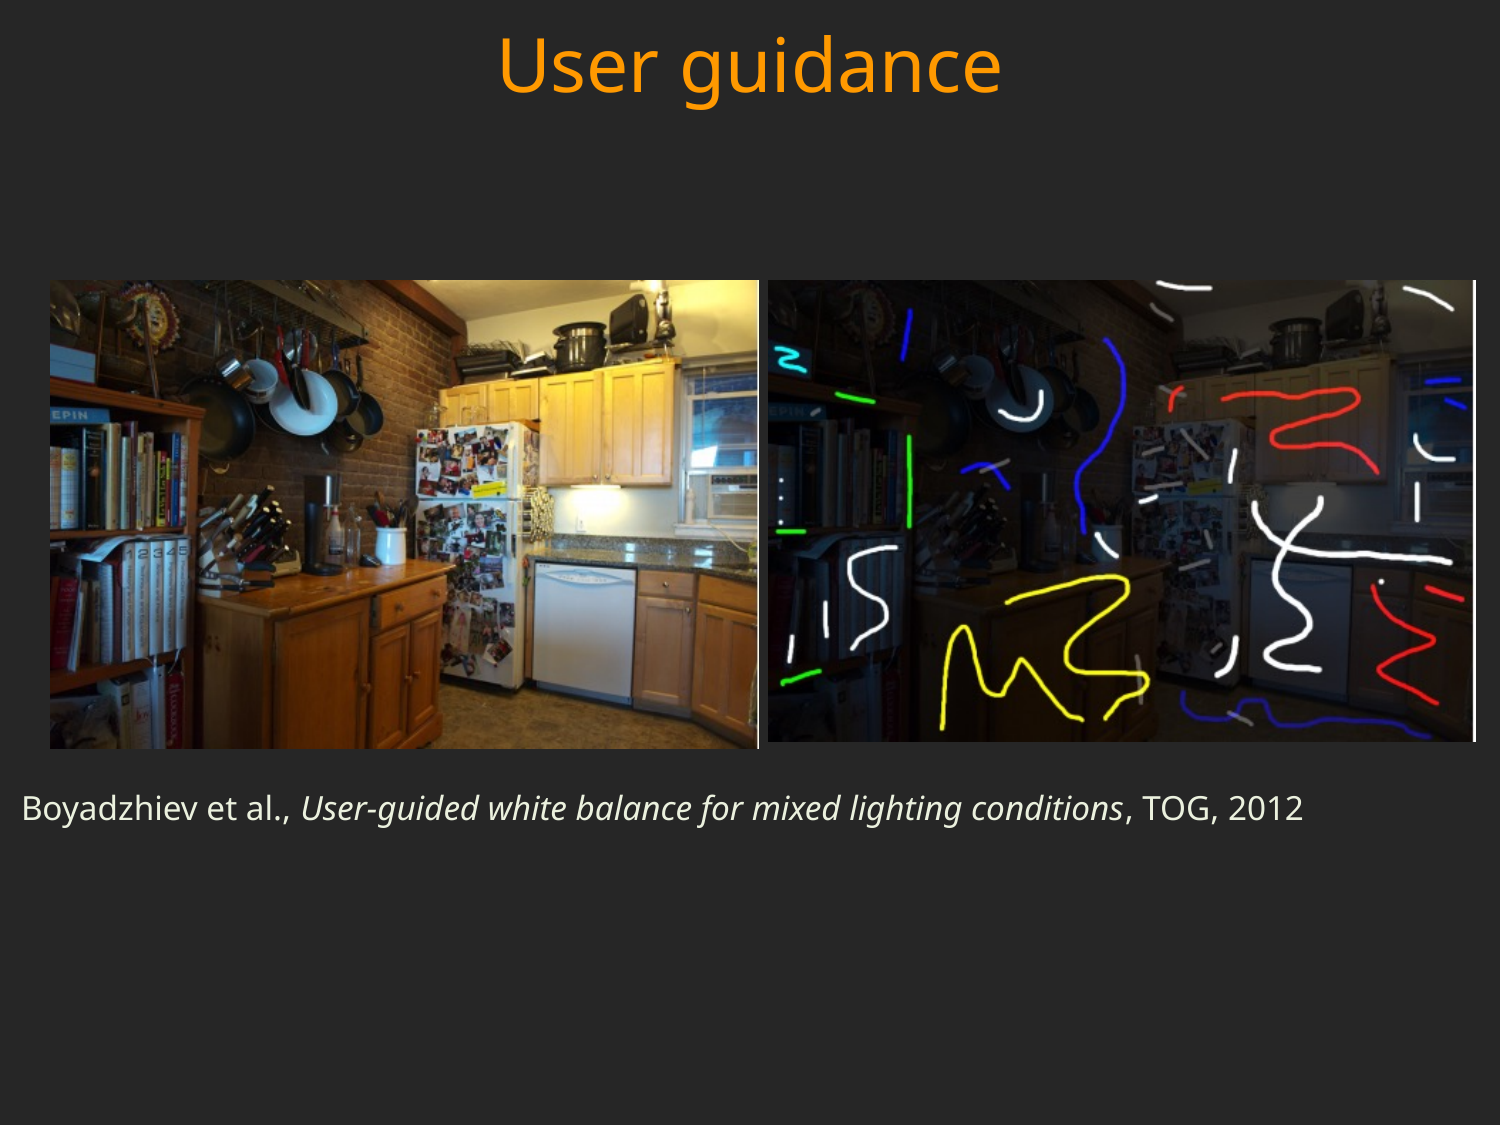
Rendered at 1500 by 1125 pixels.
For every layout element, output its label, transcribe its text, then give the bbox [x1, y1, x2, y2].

title User guidance [75, 0, 1425, 125]
picture [768, 280, 1476, 742]
text_box Boyadzhiev et al., User-guided white balance for mixed lighting conditions, TOG, 2012 [6, 779, 1500, 835]
picture [50, 280, 759, 749]
